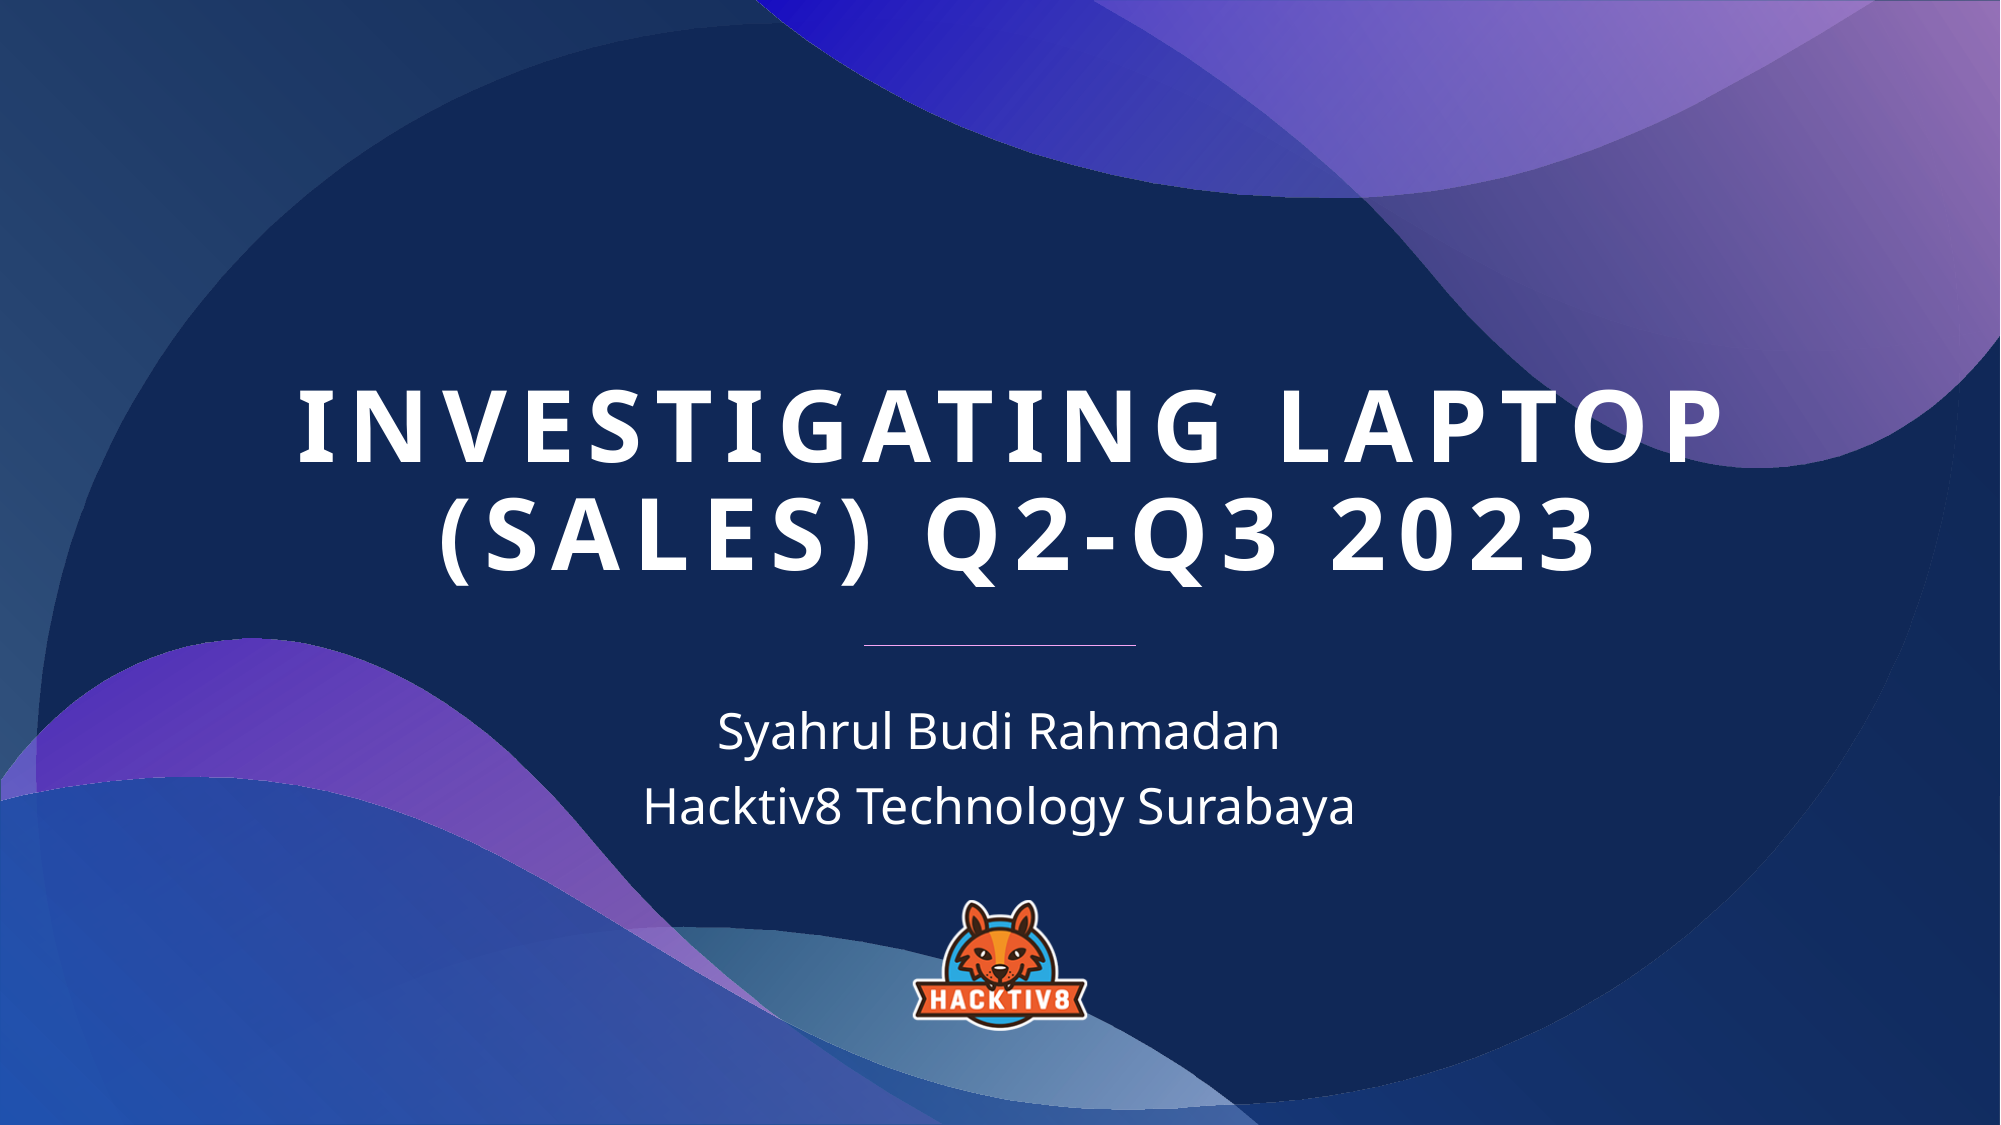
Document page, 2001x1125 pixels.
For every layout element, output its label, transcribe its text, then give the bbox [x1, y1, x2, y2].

picture [858, 823, 1142, 1108]
title Investigating Laptop (Sales) q2-q3 2023 [203, 356, 1832, 600]
subtitle Syahrul Budi Rahmadan Hacktiv8 Technology Surabaya [420, 698, 1580, 824]
